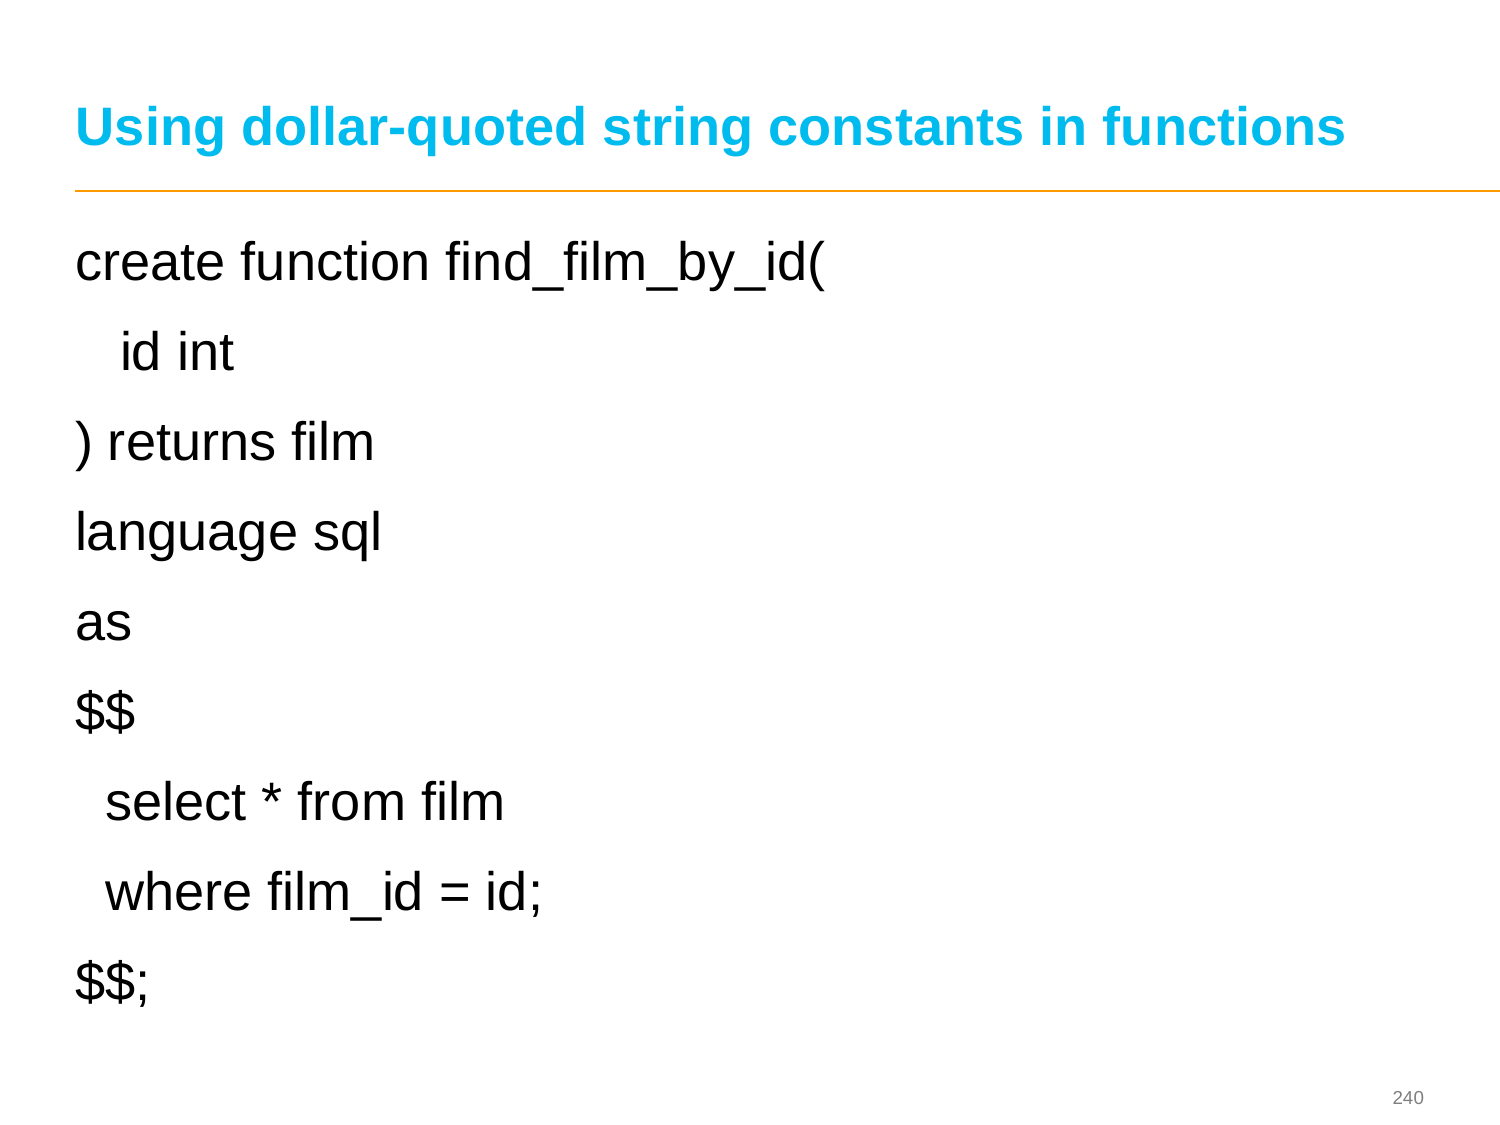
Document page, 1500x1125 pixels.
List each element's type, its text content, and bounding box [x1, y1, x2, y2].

list create function find_film_by_id( id int ) returns film language sql as $$ select * from film where film_id = id; $$; [75, 226, 1425, 1018]
title Using dollar-quoted string constants in functions [75, 27, 1422, 157]
